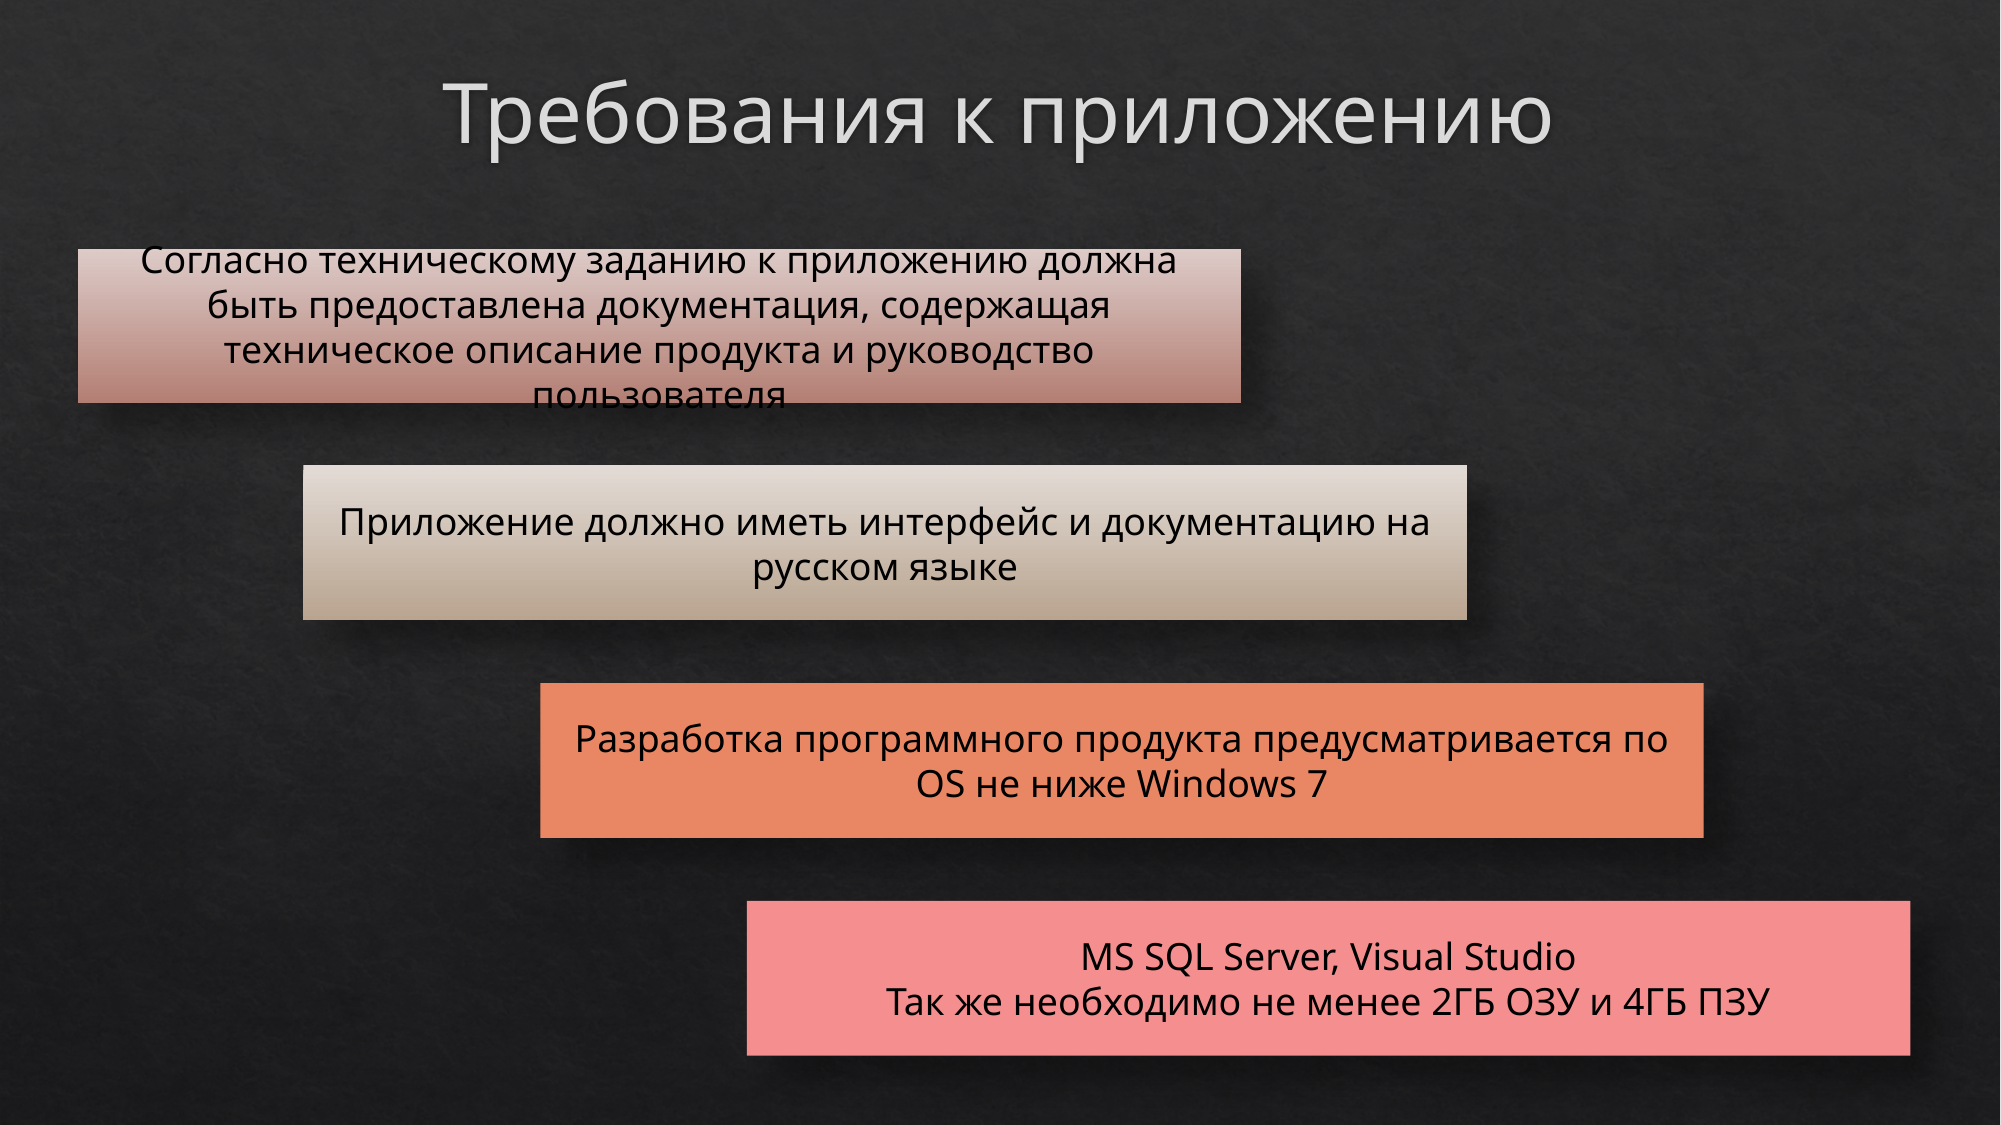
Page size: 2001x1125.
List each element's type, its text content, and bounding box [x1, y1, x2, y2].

text_box Разработка программного продукта предусматривается по OS не ниже Windows 7 [540, 682, 1705, 839]
text_box Приложение должно иметь интерфейс и документацию на русском языке [303, 465, 1468, 621]
title Требования к приложению [149, 30, 1849, 190]
text_box Согласно техническому заданию к приложению должна быть предоставлена документация, содержащая техническое описание продукта и руководство пользователя [77, 248, 1242, 404]
text_box MS SQL Server, Visual Studio Так же необходимо не менее 2ГБ ОЗУ и 4ГБ ПЗУ [746, 900, 1911, 1056]
